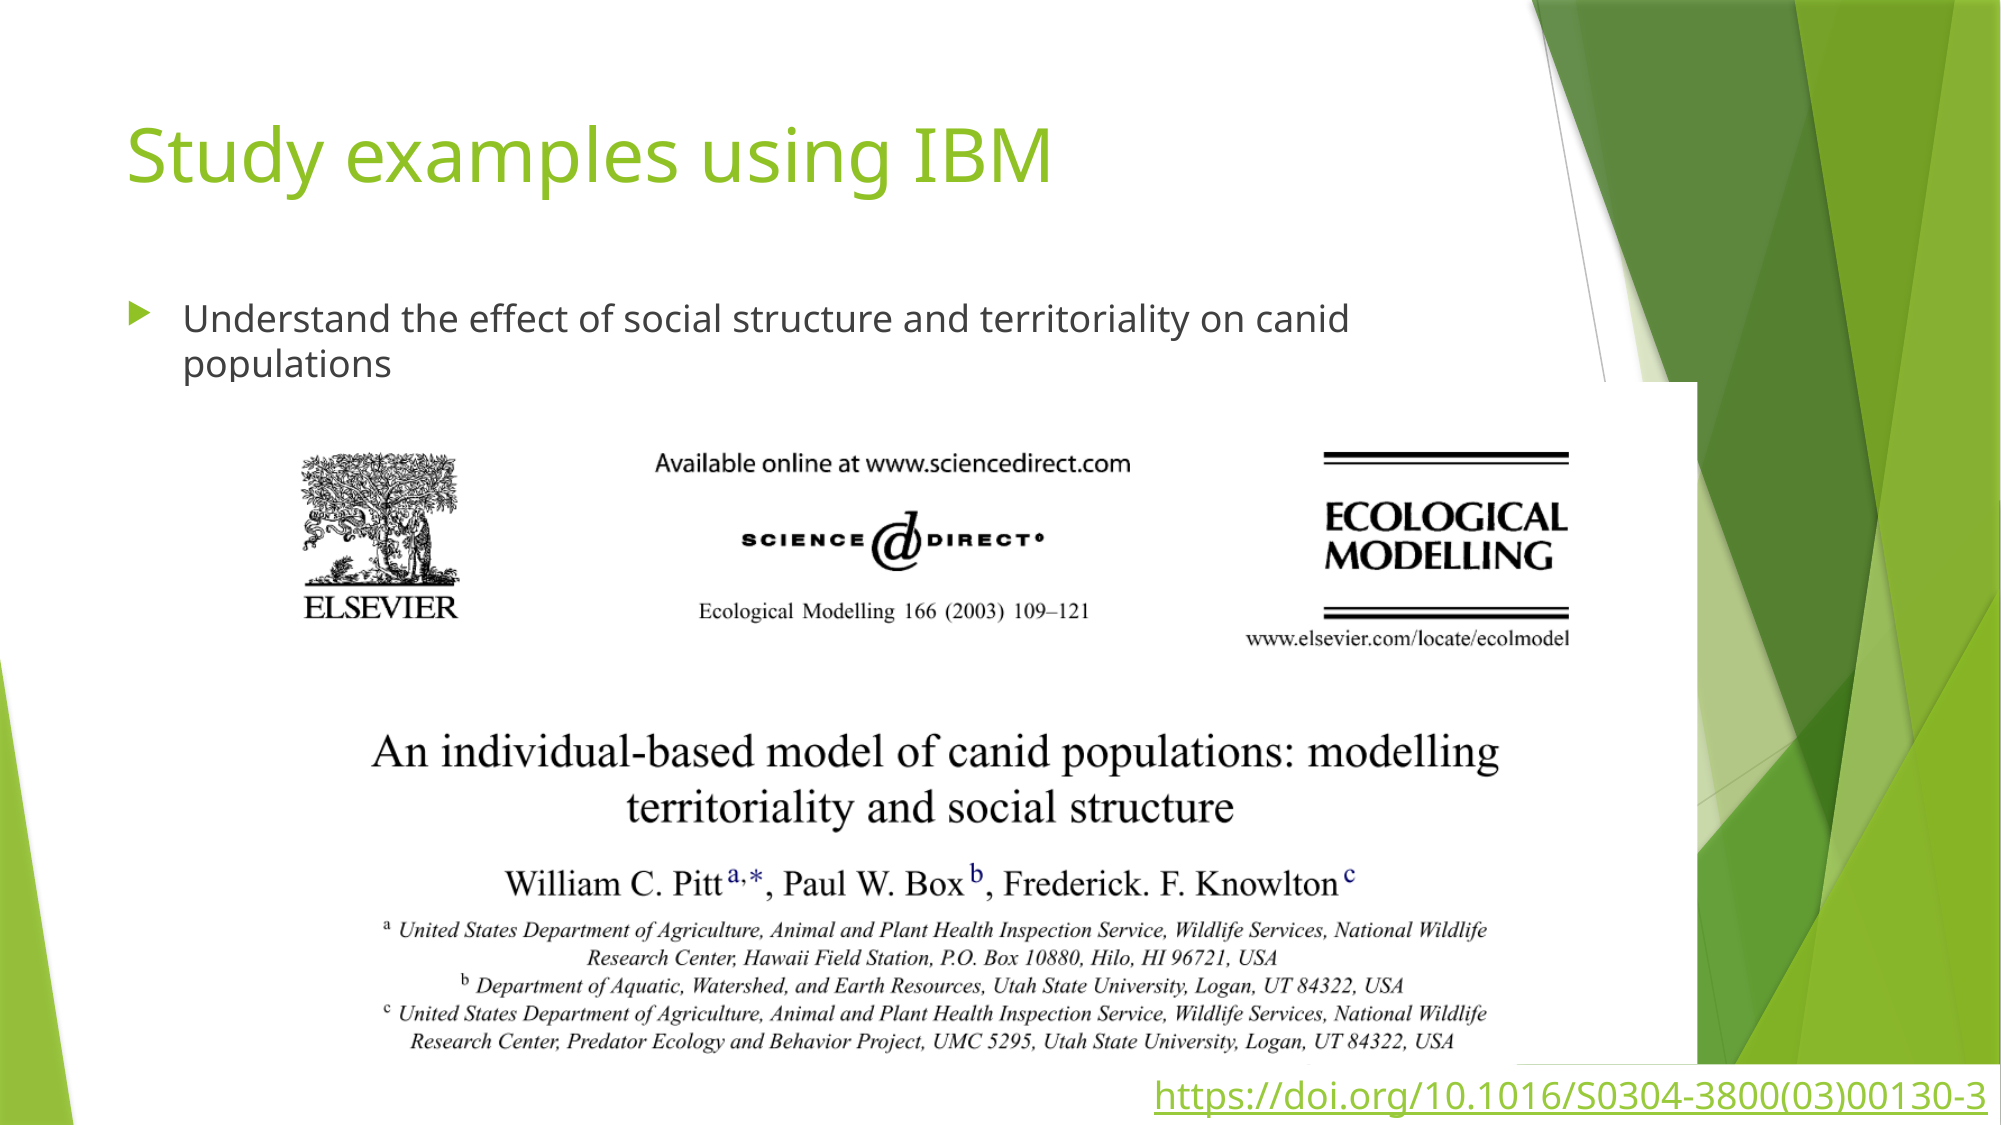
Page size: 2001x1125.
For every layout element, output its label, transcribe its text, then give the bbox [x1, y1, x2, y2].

title Study examples using IBM [111, 99, 1522, 287]
text_box https://doi.org/10.1016/S0304-3800(03)00130-3 [1139, 1064, 2000, 1125]
list Understand the effect of social structure and territoriality on canid populations [111, 287, 1571, 992]
picture [210, 382, 1698, 1065]
